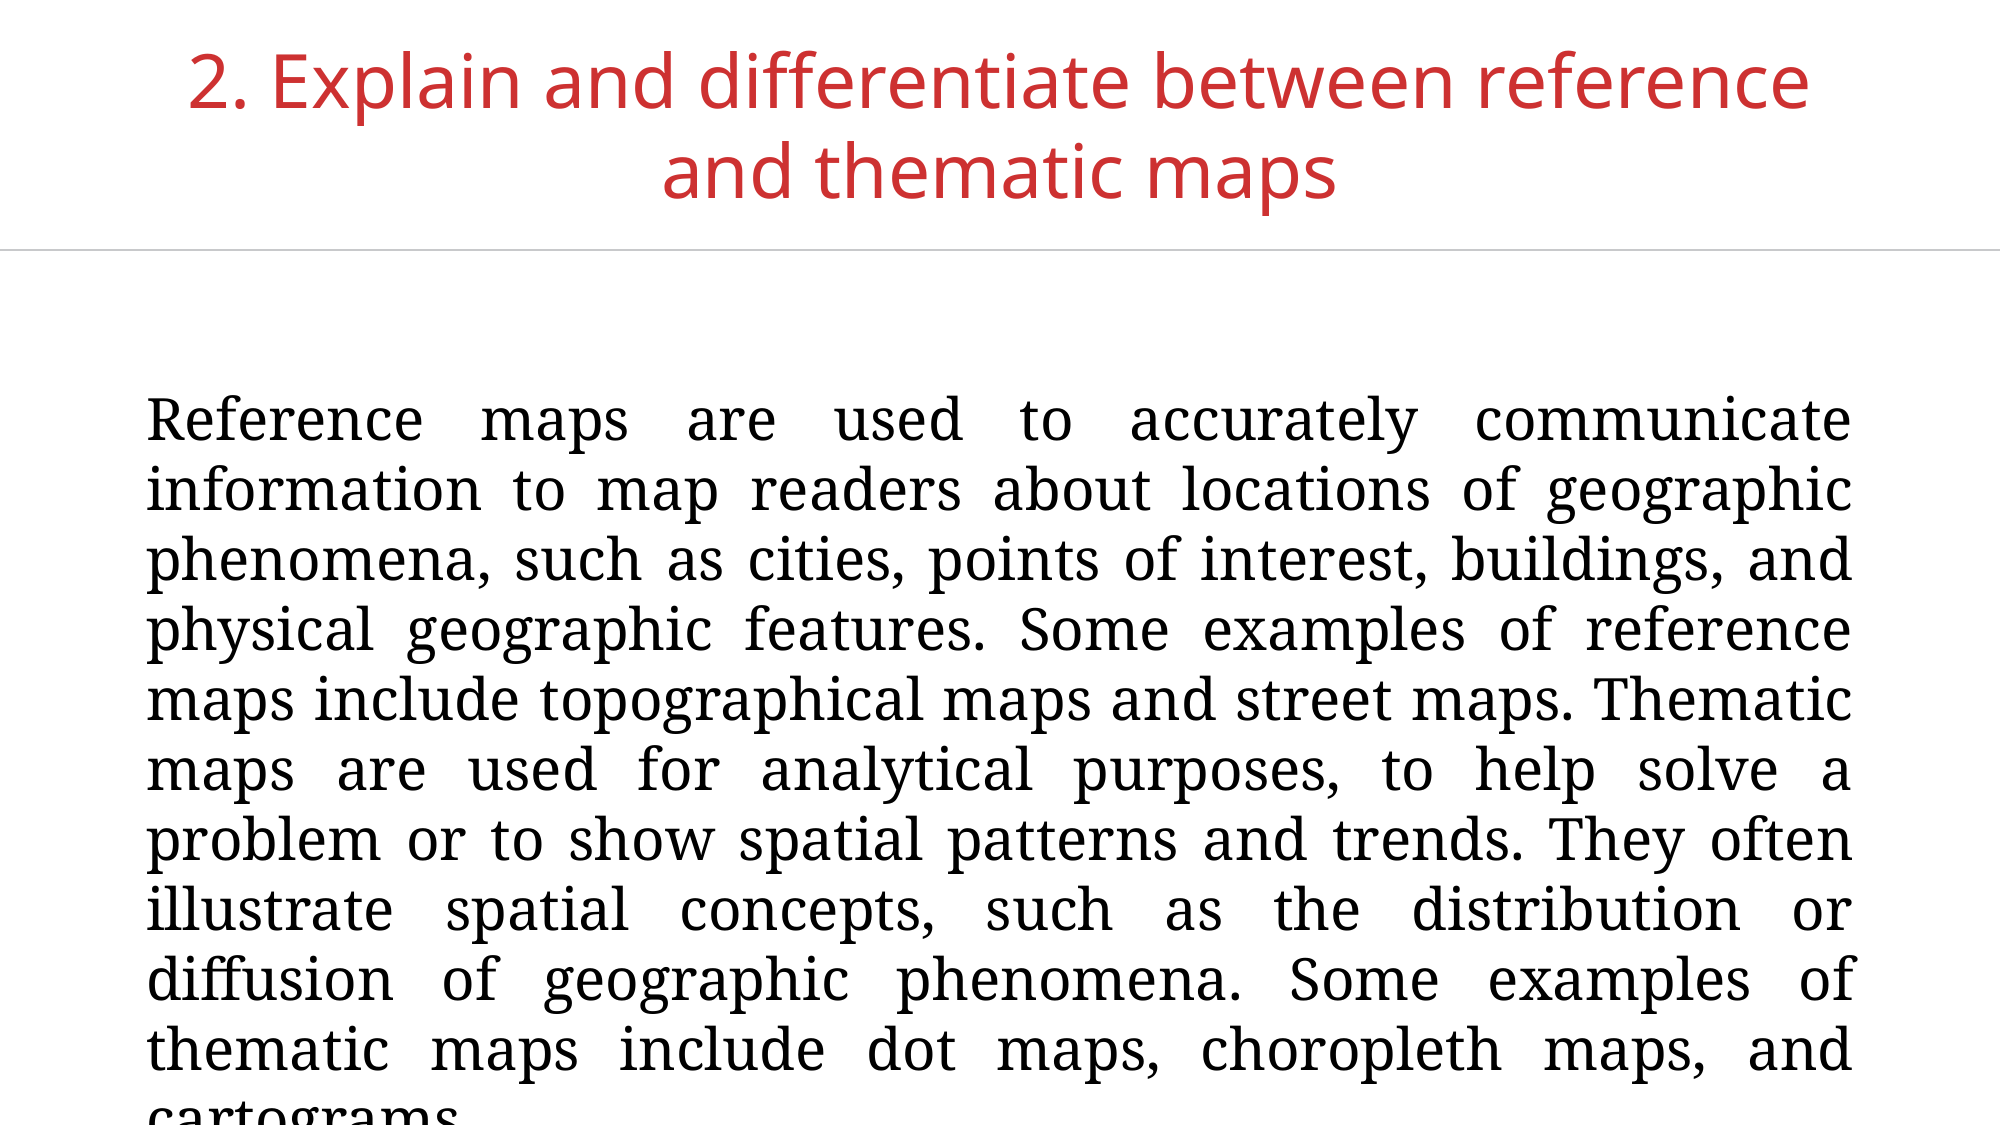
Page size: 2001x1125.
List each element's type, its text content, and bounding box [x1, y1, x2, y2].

title 2. Explain and differentiate between reference and thematic maps [99, 75, 1900, 263]
text_box Reference maps are used to accurately communicate information to map readers about locations of geographic phenomena, such as cities, points of interest, buildings, and physical geographic features. Some examples of reference maps include topographical maps and street maps. Thematic maps are used for analytical purposes, to help solve a problem or to show spatial patterns and trends. They often illustrate spatial concepts, such as the distribution or diffusion of geographic phenomena. Some examples of thematic maps include dot maps, choropleth maps, and cartograms. [131, 375, 1869, 1125]
